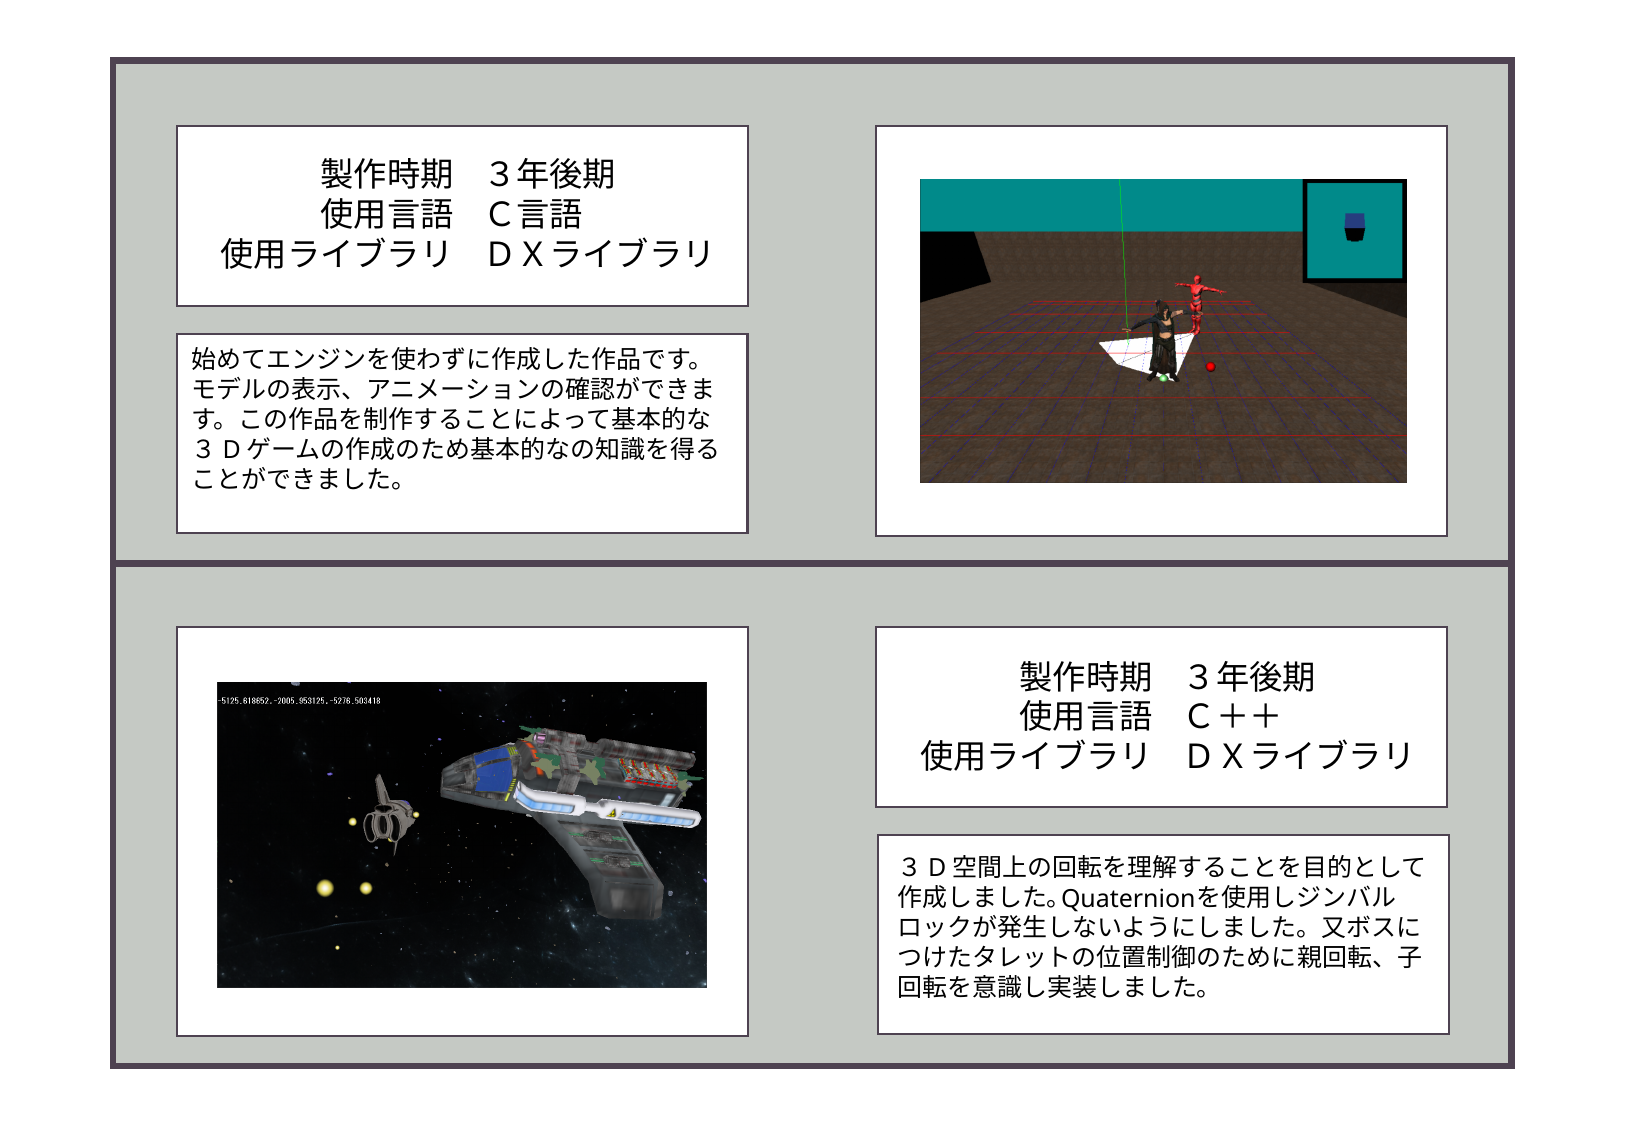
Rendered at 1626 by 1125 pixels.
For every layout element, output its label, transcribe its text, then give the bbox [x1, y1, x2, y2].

picture [217, 682, 707, 988]
text_box [176, 333, 749, 534]
text_box 製作時期 使用言語 使用ライブラリ [177, 145, 468, 281]
text_box 始めてエンジンを使わずに作成した作品です。モデルの表示、アニメーションの確認ができます。この作品を制作することによって基本的な３Dゲームの作成のため基本的なの知識を得ることができました。 [176, 336, 748, 531]
text_box [112, 59, 1513, 1067]
text_box 製作時期 使用言語 使用ライブラリ [876, 648, 1167, 783]
text_box ３年後期 Ｃ＋＋ ＤＸライブラリ [1167, 648, 1448, 783]
text_box ３年後期 Ｃ言語 ＤＸライブラリ [468, 145, 748, 281]
text_box ３D空間上の回転を理解することを目的として作成しました。 を使用しジンバルロックが発生しないようにしました。又ボスにつけたタレットの位置制御のために親回転、子回転を意識し実装しました。 [882, 844, 1453, 1009]
text_box [875, 125, 1448, 537]
text_box 製作期間 [875, 626, 1448, 808]
text_box Quaternion [1046, 874, 1214, 920]
text_box 製作期間 [176, 125, 749, 307]
text_box [176, 626, 749, 1037]
picture [920, 179, 1407, 483]
text_box [877, 834, 1450, 1035]
